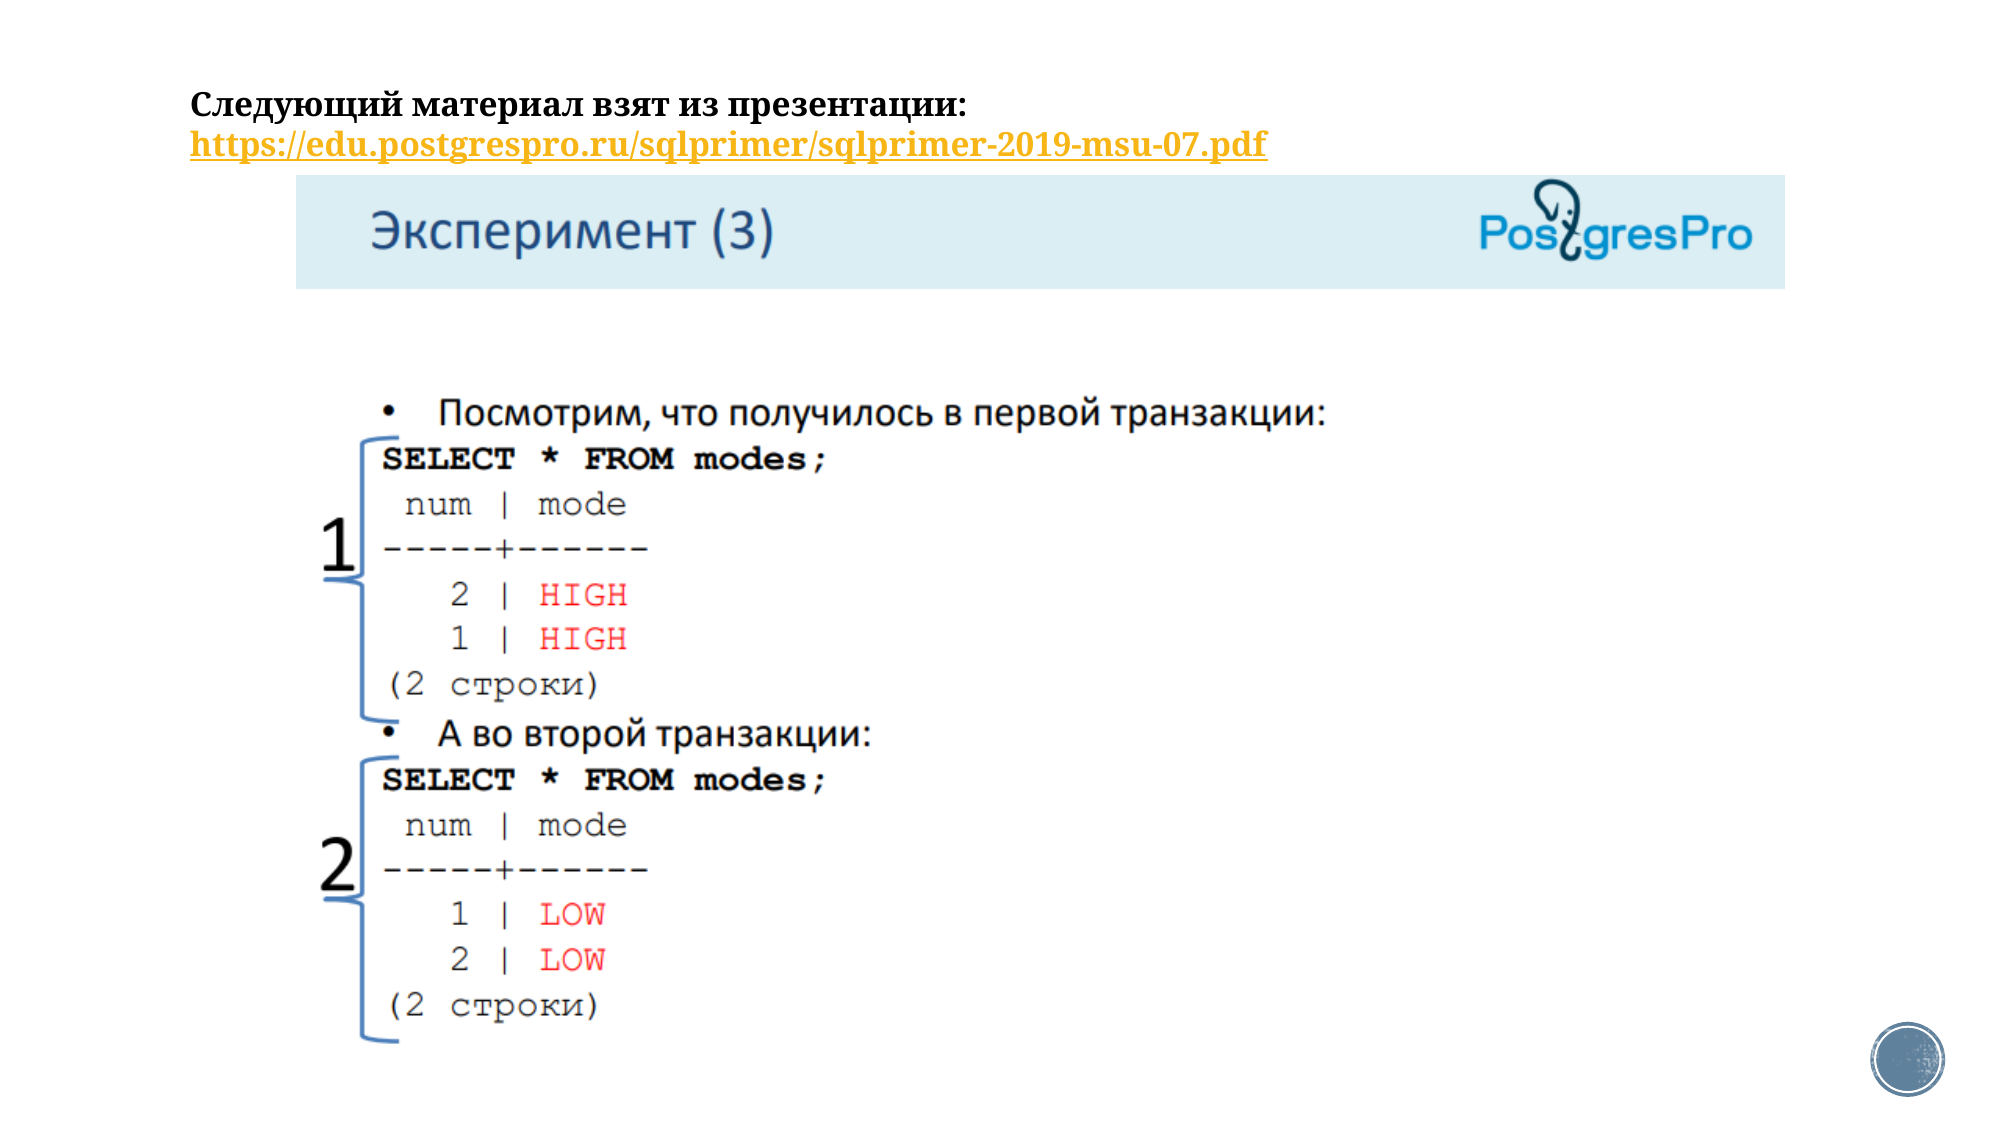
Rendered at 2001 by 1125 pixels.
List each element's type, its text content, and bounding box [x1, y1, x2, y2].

title Следующий материал взят из презентации: https://edu.postgrespro.ru/sqlprimer/sqlprimer-2019-msu-07.pdf [174, 40, 1876, 212]
picture [296, 175, 1785, 1105]
